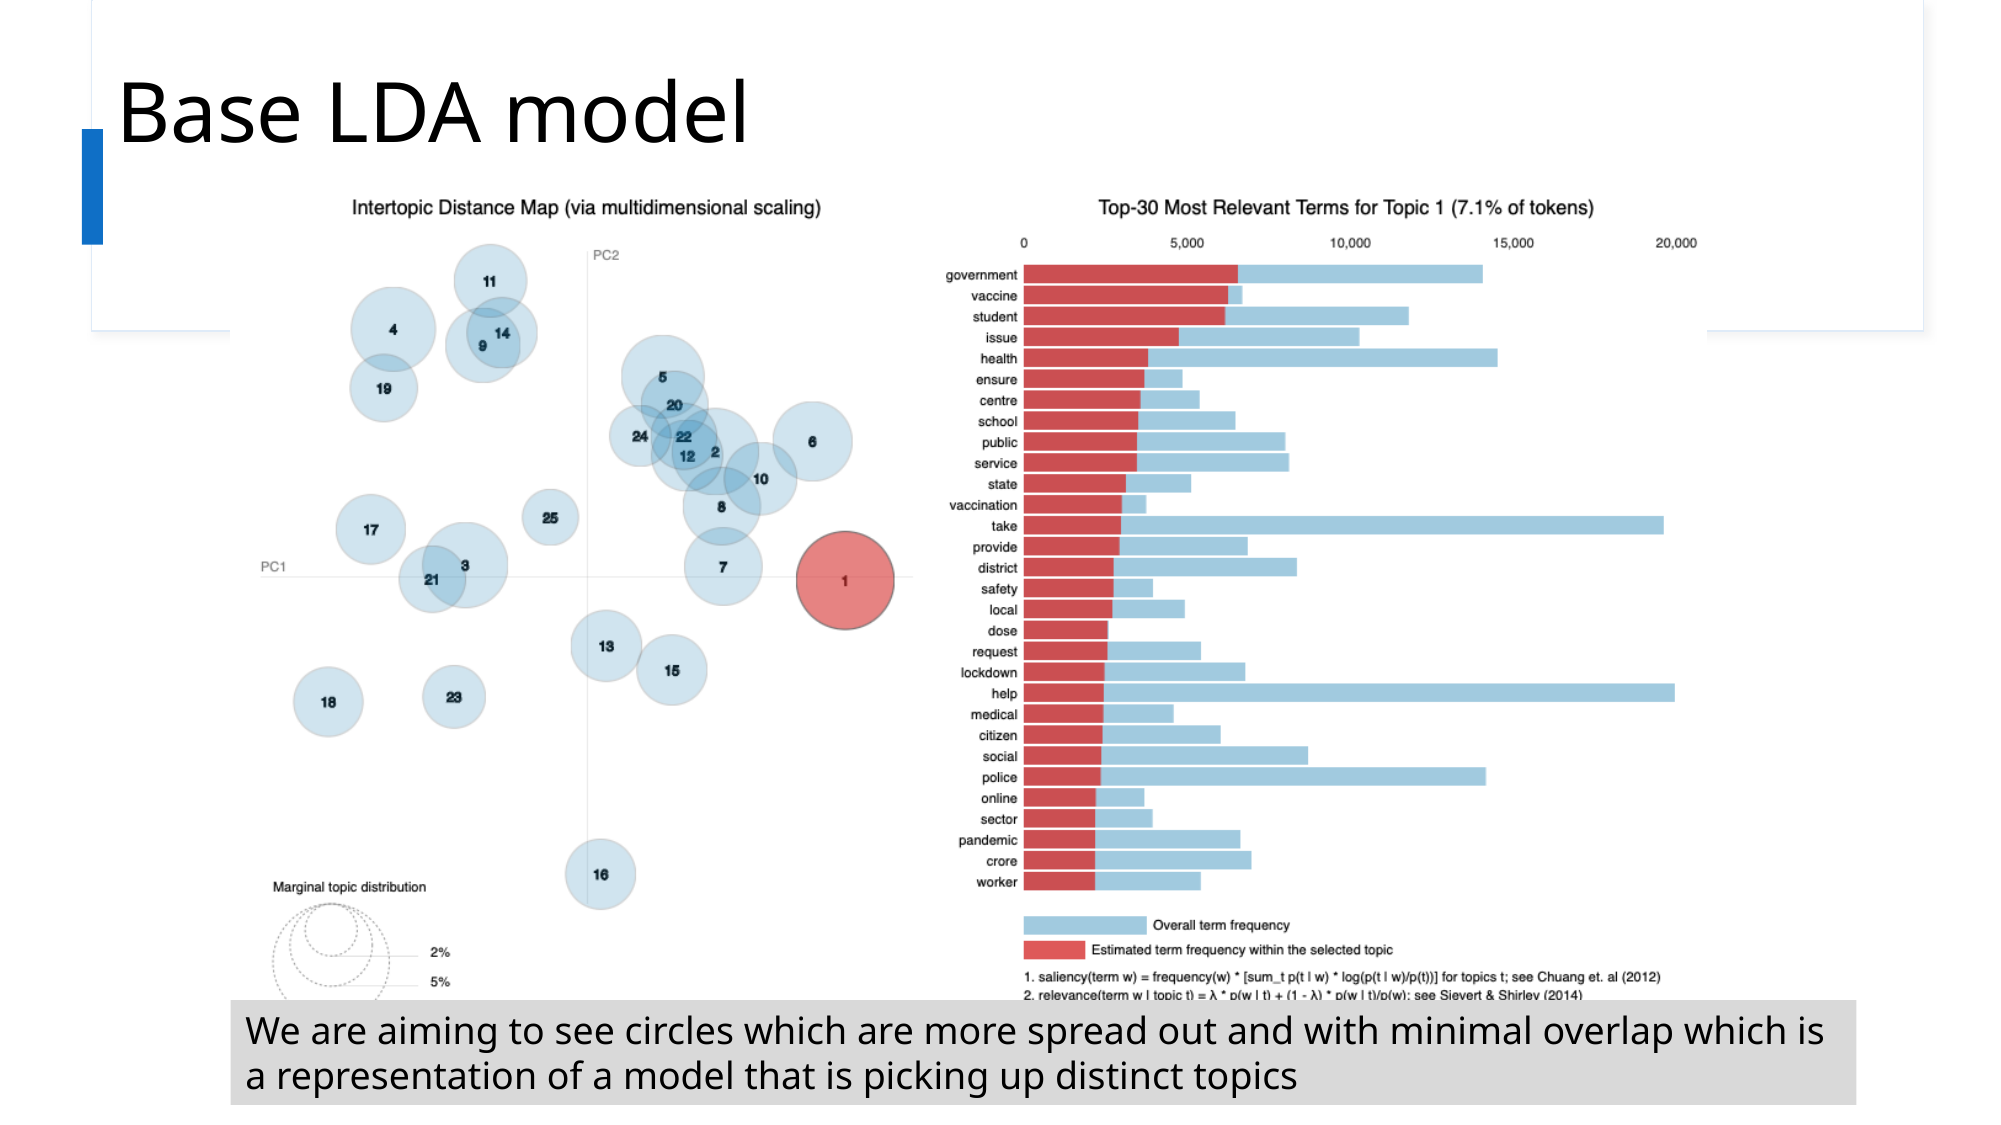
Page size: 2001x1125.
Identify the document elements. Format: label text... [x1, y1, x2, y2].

title Base LDA model [101, 18, 1770, 213]
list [230, 191, 1707, 1037]
text_box We are aiming to see circles which are more spread out and with minimal overlap which is a representation of a model that is picking up distinct topics [230, 1000, 1857, 1105]
